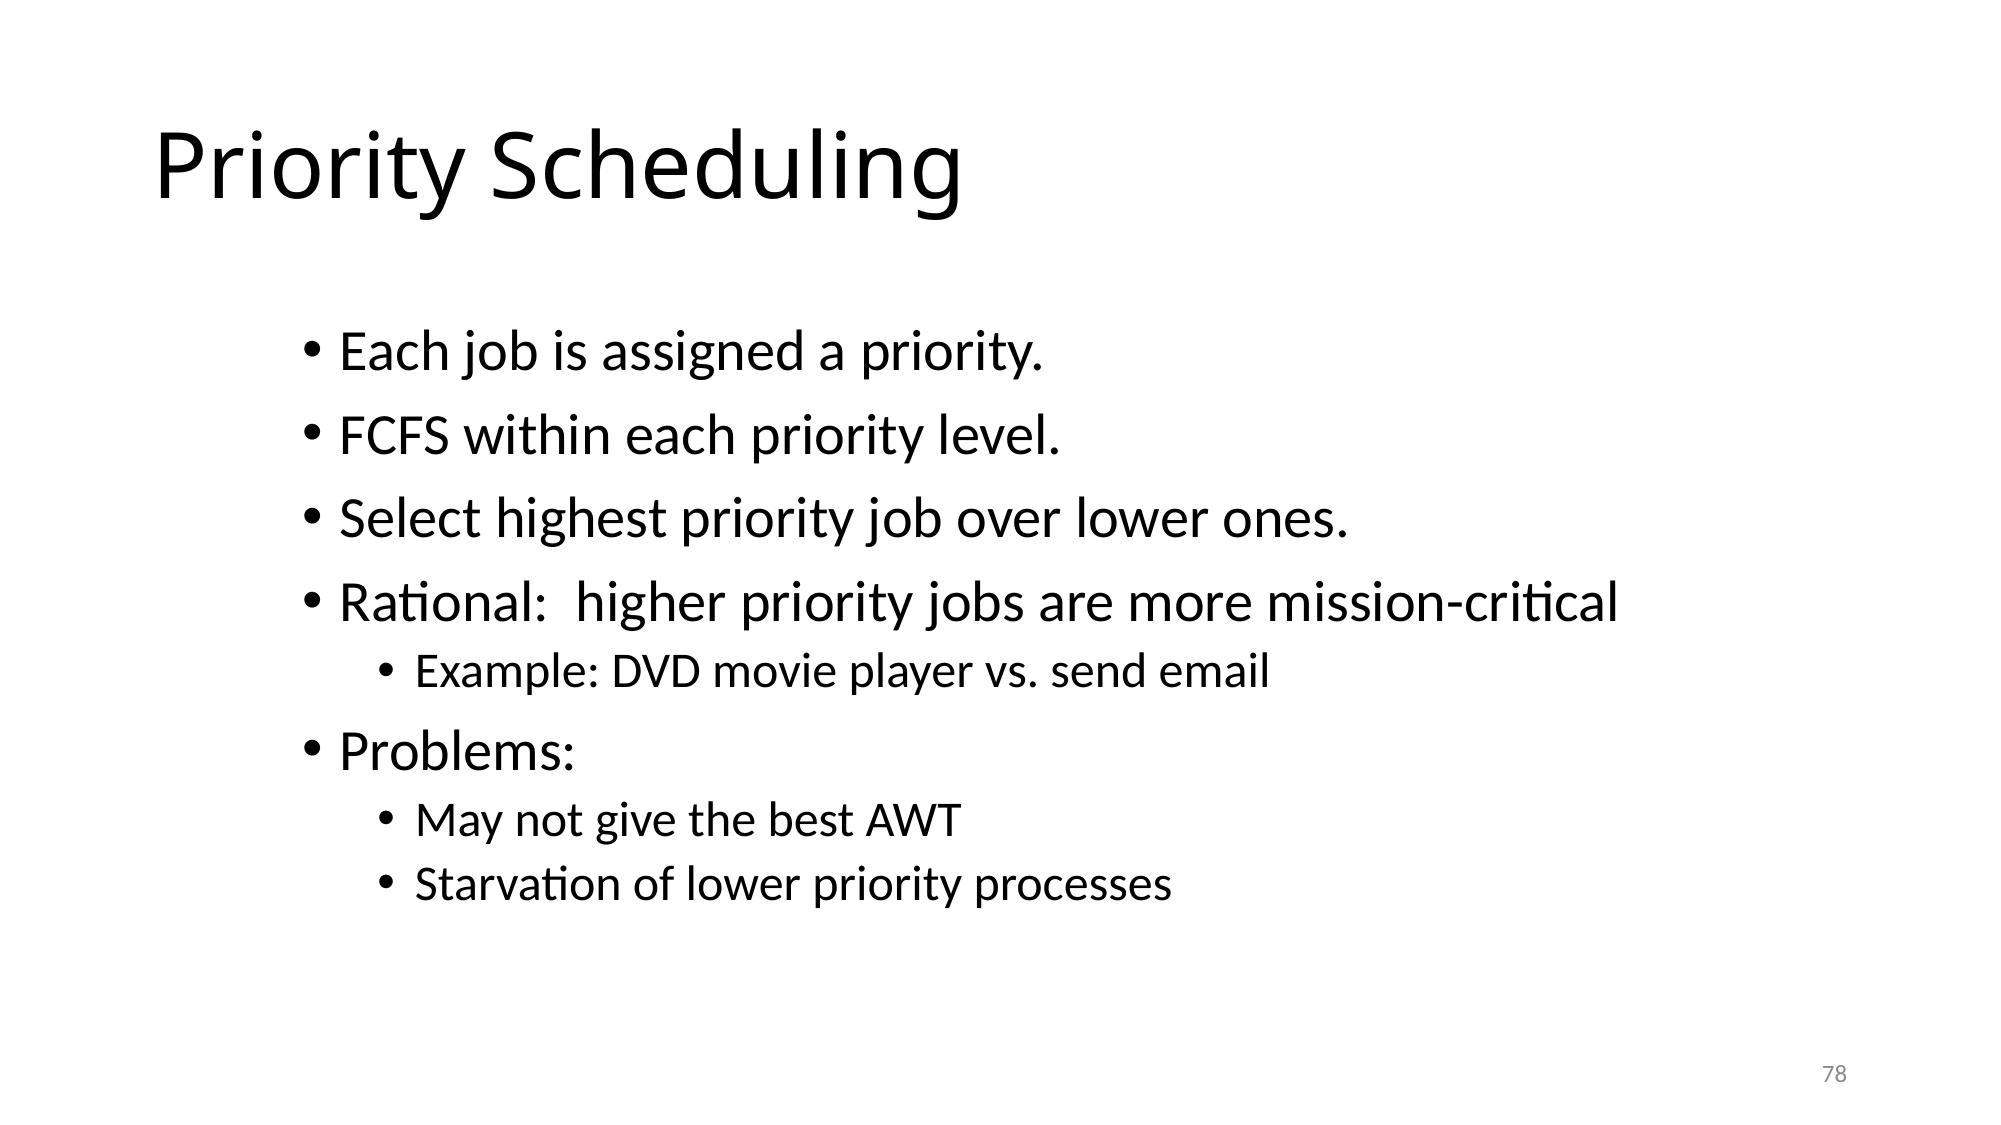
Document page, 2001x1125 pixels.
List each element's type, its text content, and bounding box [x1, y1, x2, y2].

slide_number 78 [1412, 1042, 1863, 1103]
title Priority Scheduling [137, 59, 1863, 278]
list Each job is assigned a priority. FCFS within each priority level. Select highest priority job over lower ones. Rational: higher priority jobs are more mission-critical Example: DVD movie player vs. send email Problems: May not give the best AWT Starvation of lower priority processes [287, 312, 1637, 1063]
